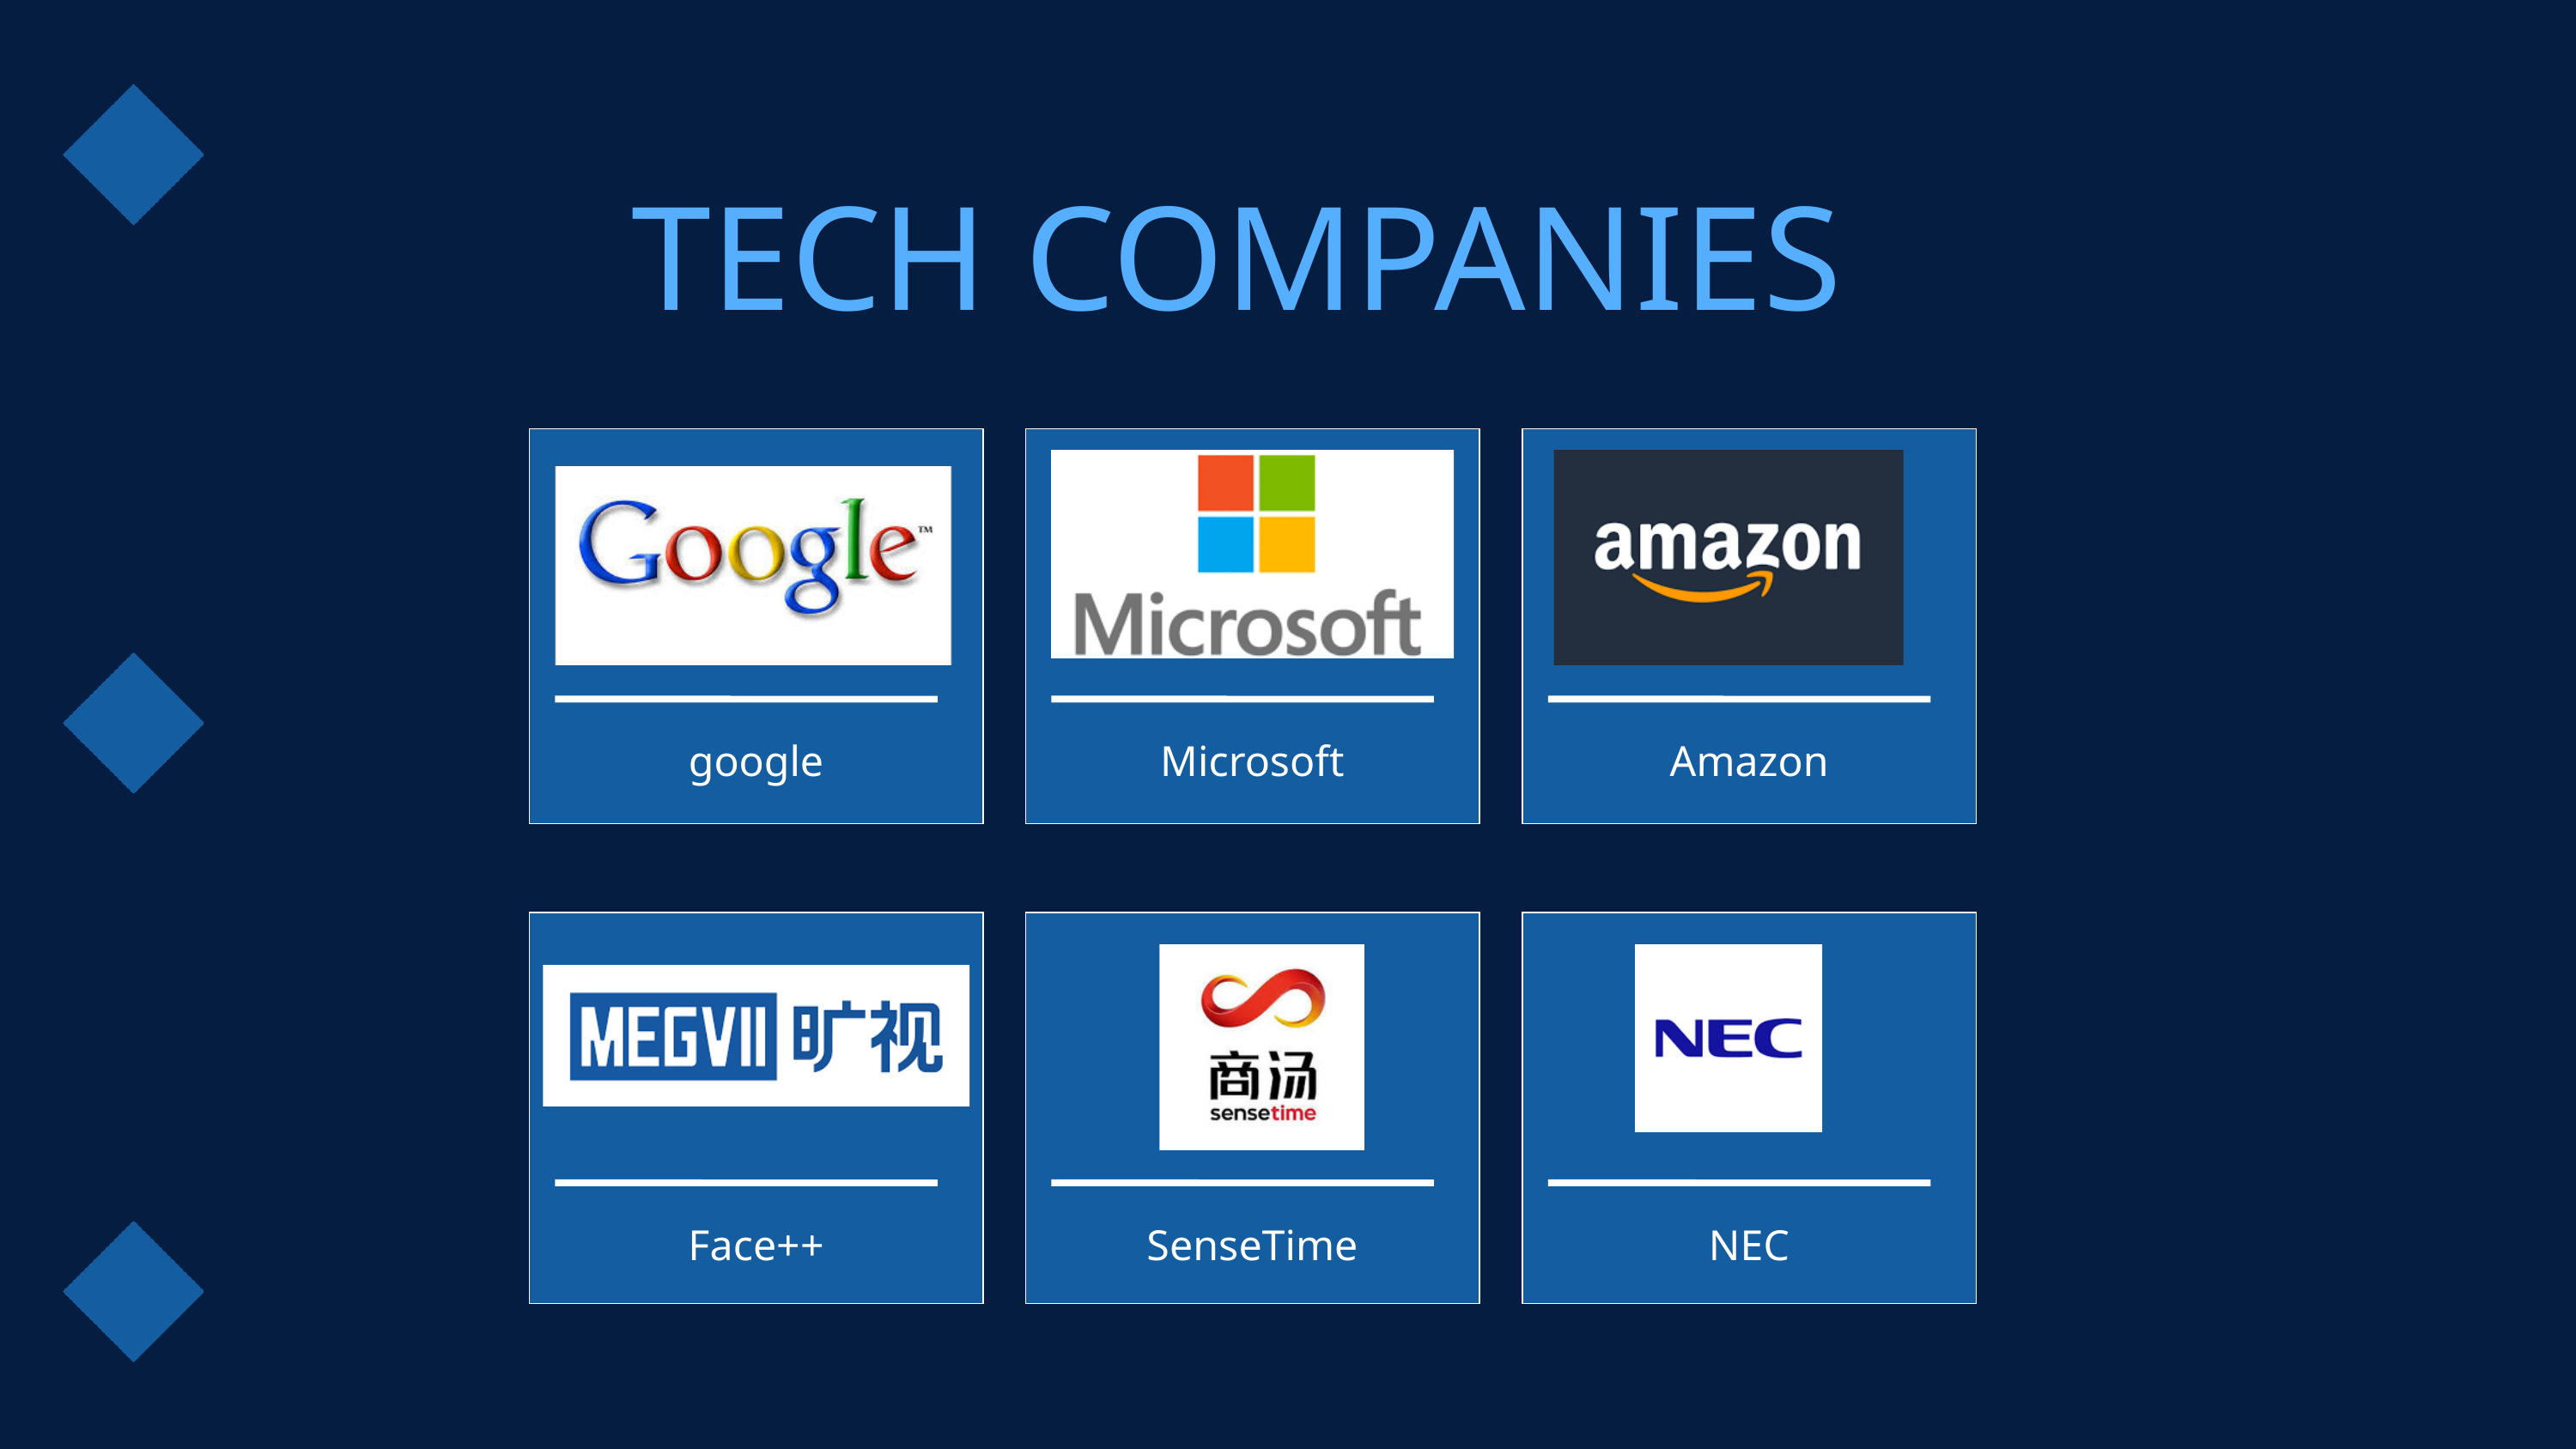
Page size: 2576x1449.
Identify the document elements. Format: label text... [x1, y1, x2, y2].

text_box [1025, 912, 1480, 1304]
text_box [1025, 428, 1480, 824]
text_box [0, 84, 204, 1363]
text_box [529, 428, 984, 824]
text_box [1522, 428, 1977, 824]
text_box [1522, 912, 1977, 1304]
text_box TECH COMPANIES [459, 167, 2015, 340]
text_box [529, 912, 984, 1304]
